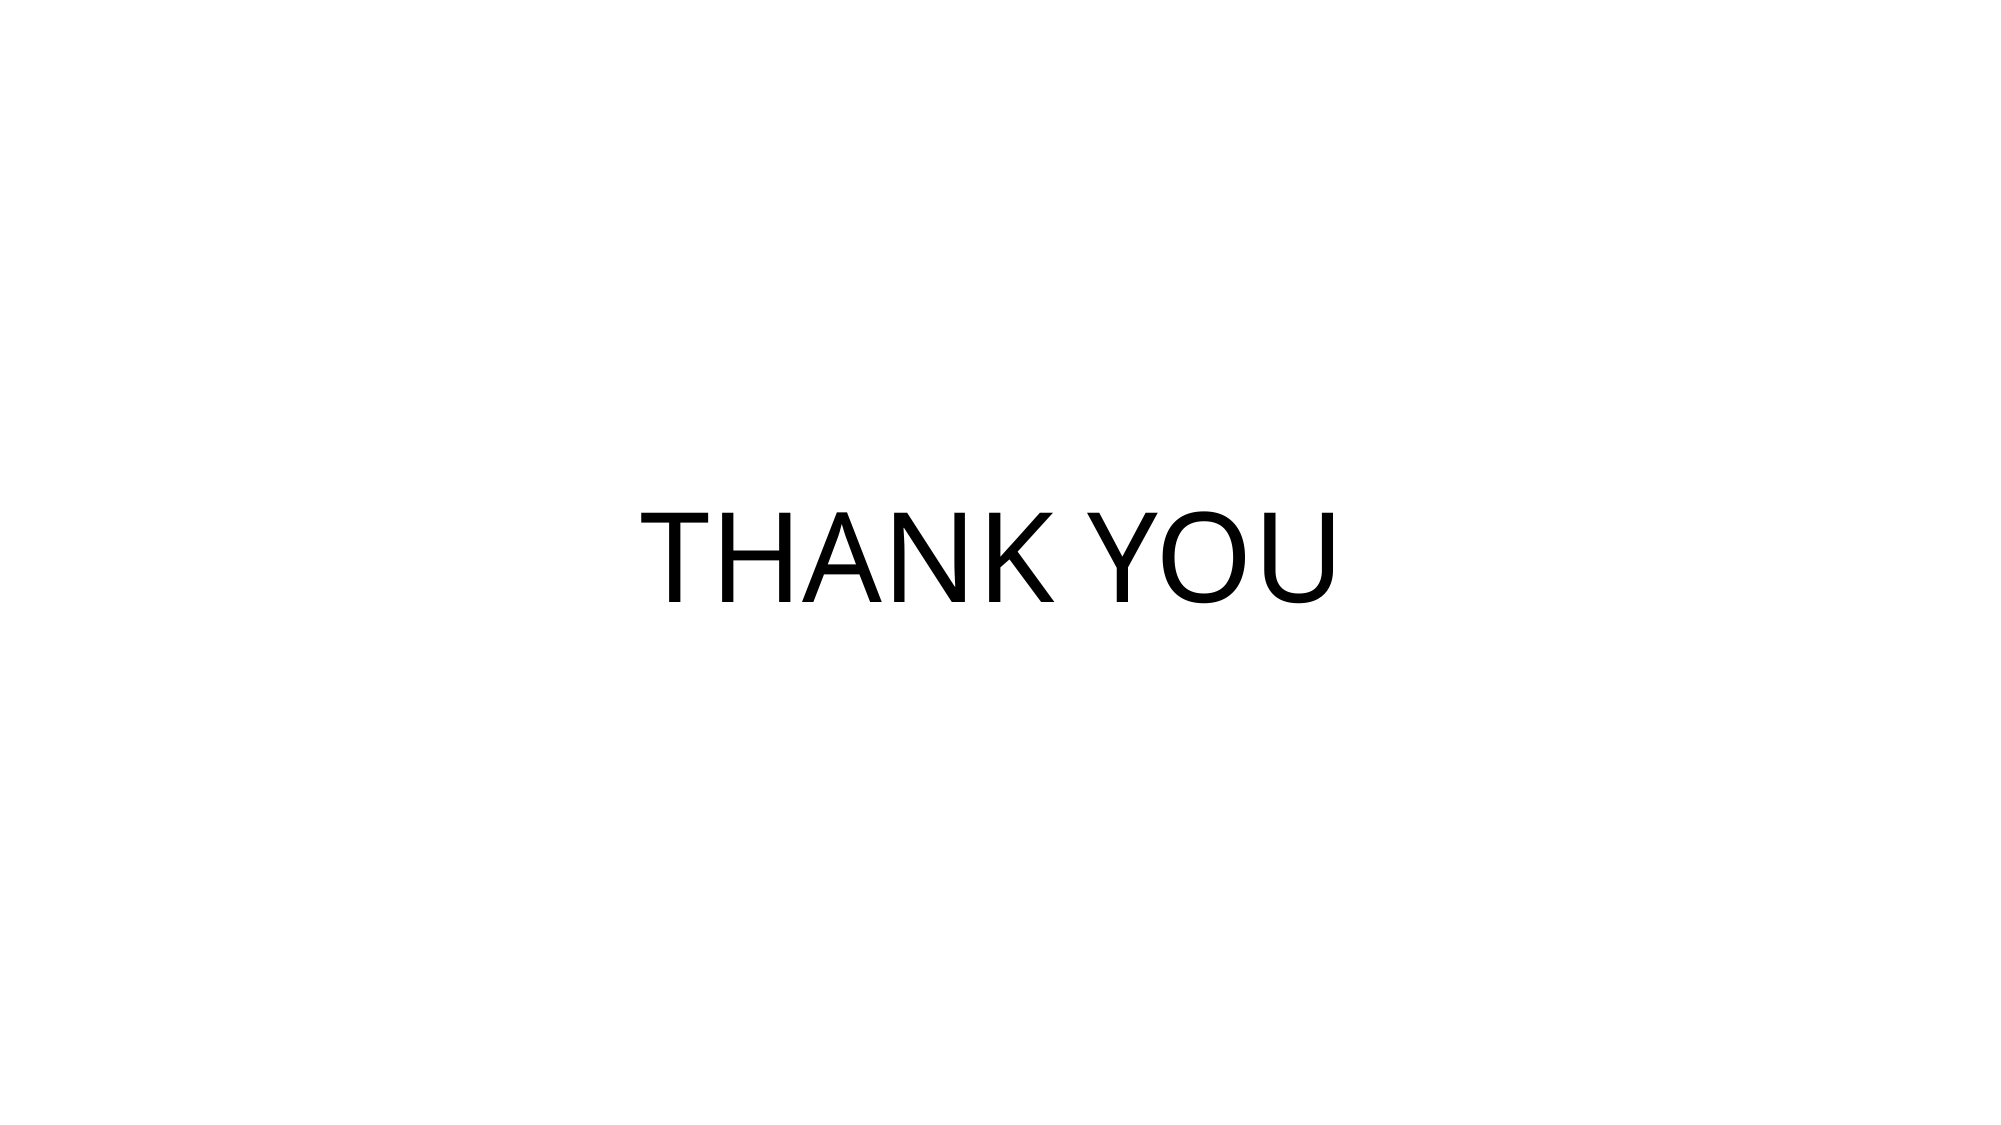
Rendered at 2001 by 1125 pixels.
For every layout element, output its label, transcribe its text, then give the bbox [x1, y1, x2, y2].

title THANK YOU [0, 453, 1986, 672]
